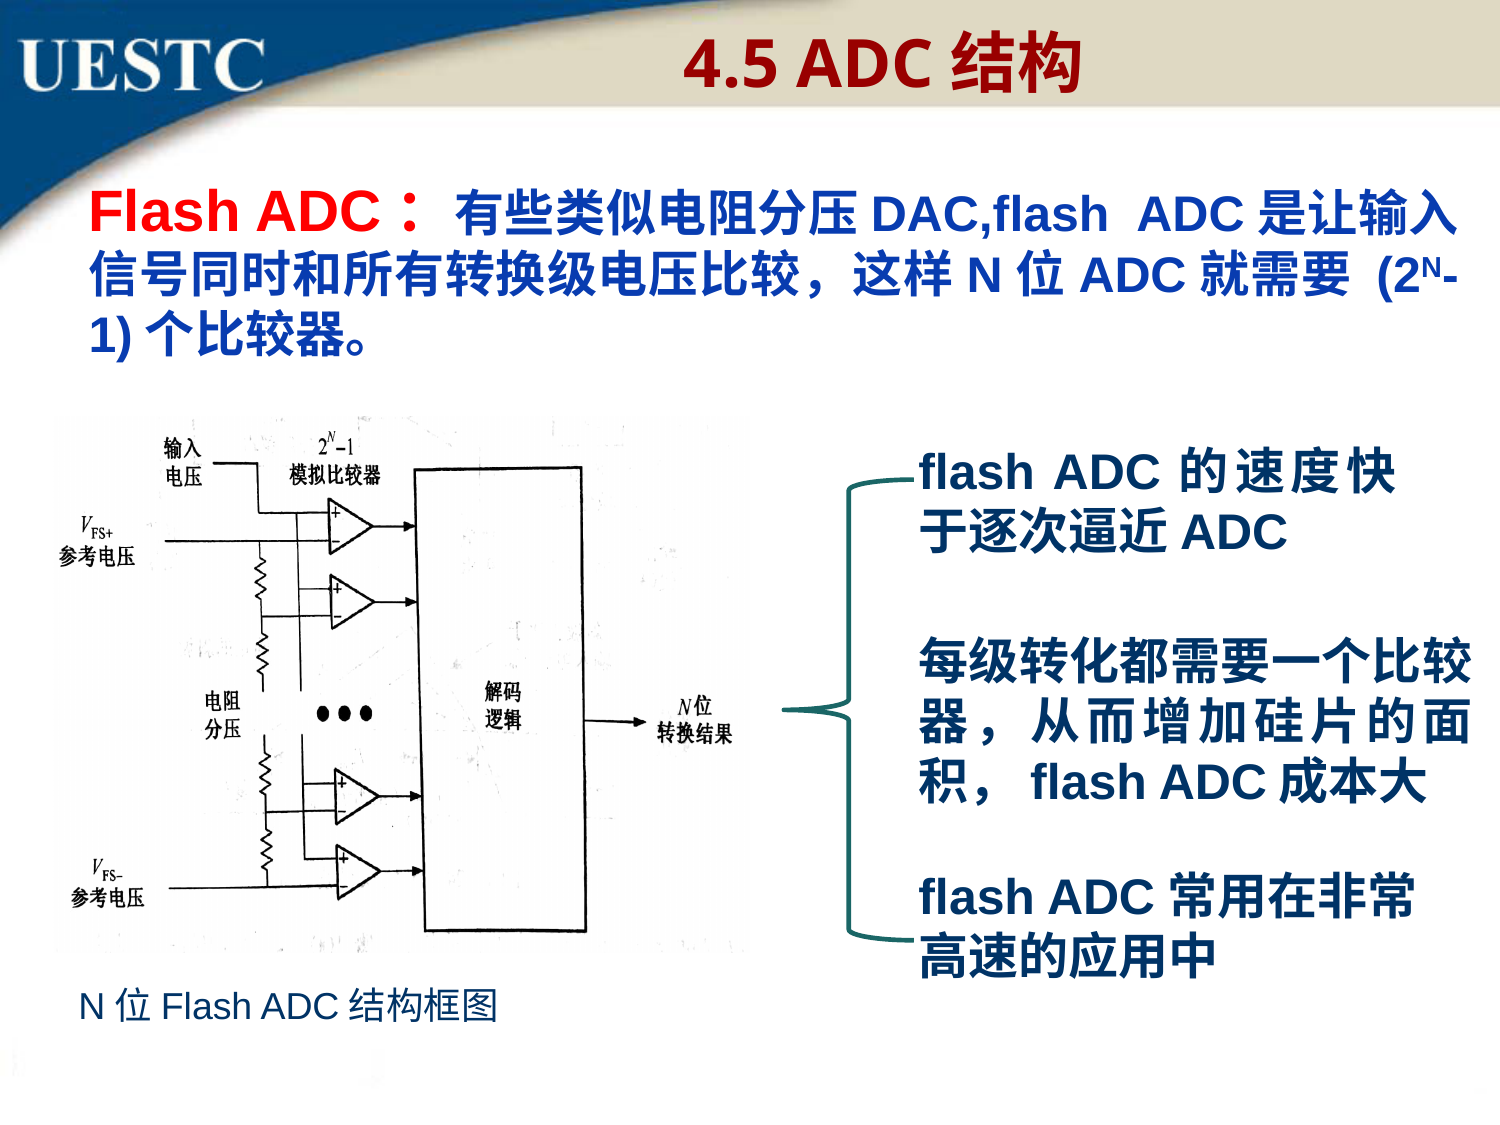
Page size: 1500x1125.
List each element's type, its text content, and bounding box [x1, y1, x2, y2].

text_box Flash ADC：有些类似电阻分压DAC,flash ADC是让输入信号同时和所有转换级电压比较，这样N位ADC就需要 (2N-1)个比较器。 [88, 172, 1459, 454]
text_box N位Flash ADC结构框图 [63, 974, 514, 1035]
text_box 4.5 ADC结构 [348, 0, 1436, 136]
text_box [783, 432, 1488, 994]
picture [0, 0, 1500, 1125]
